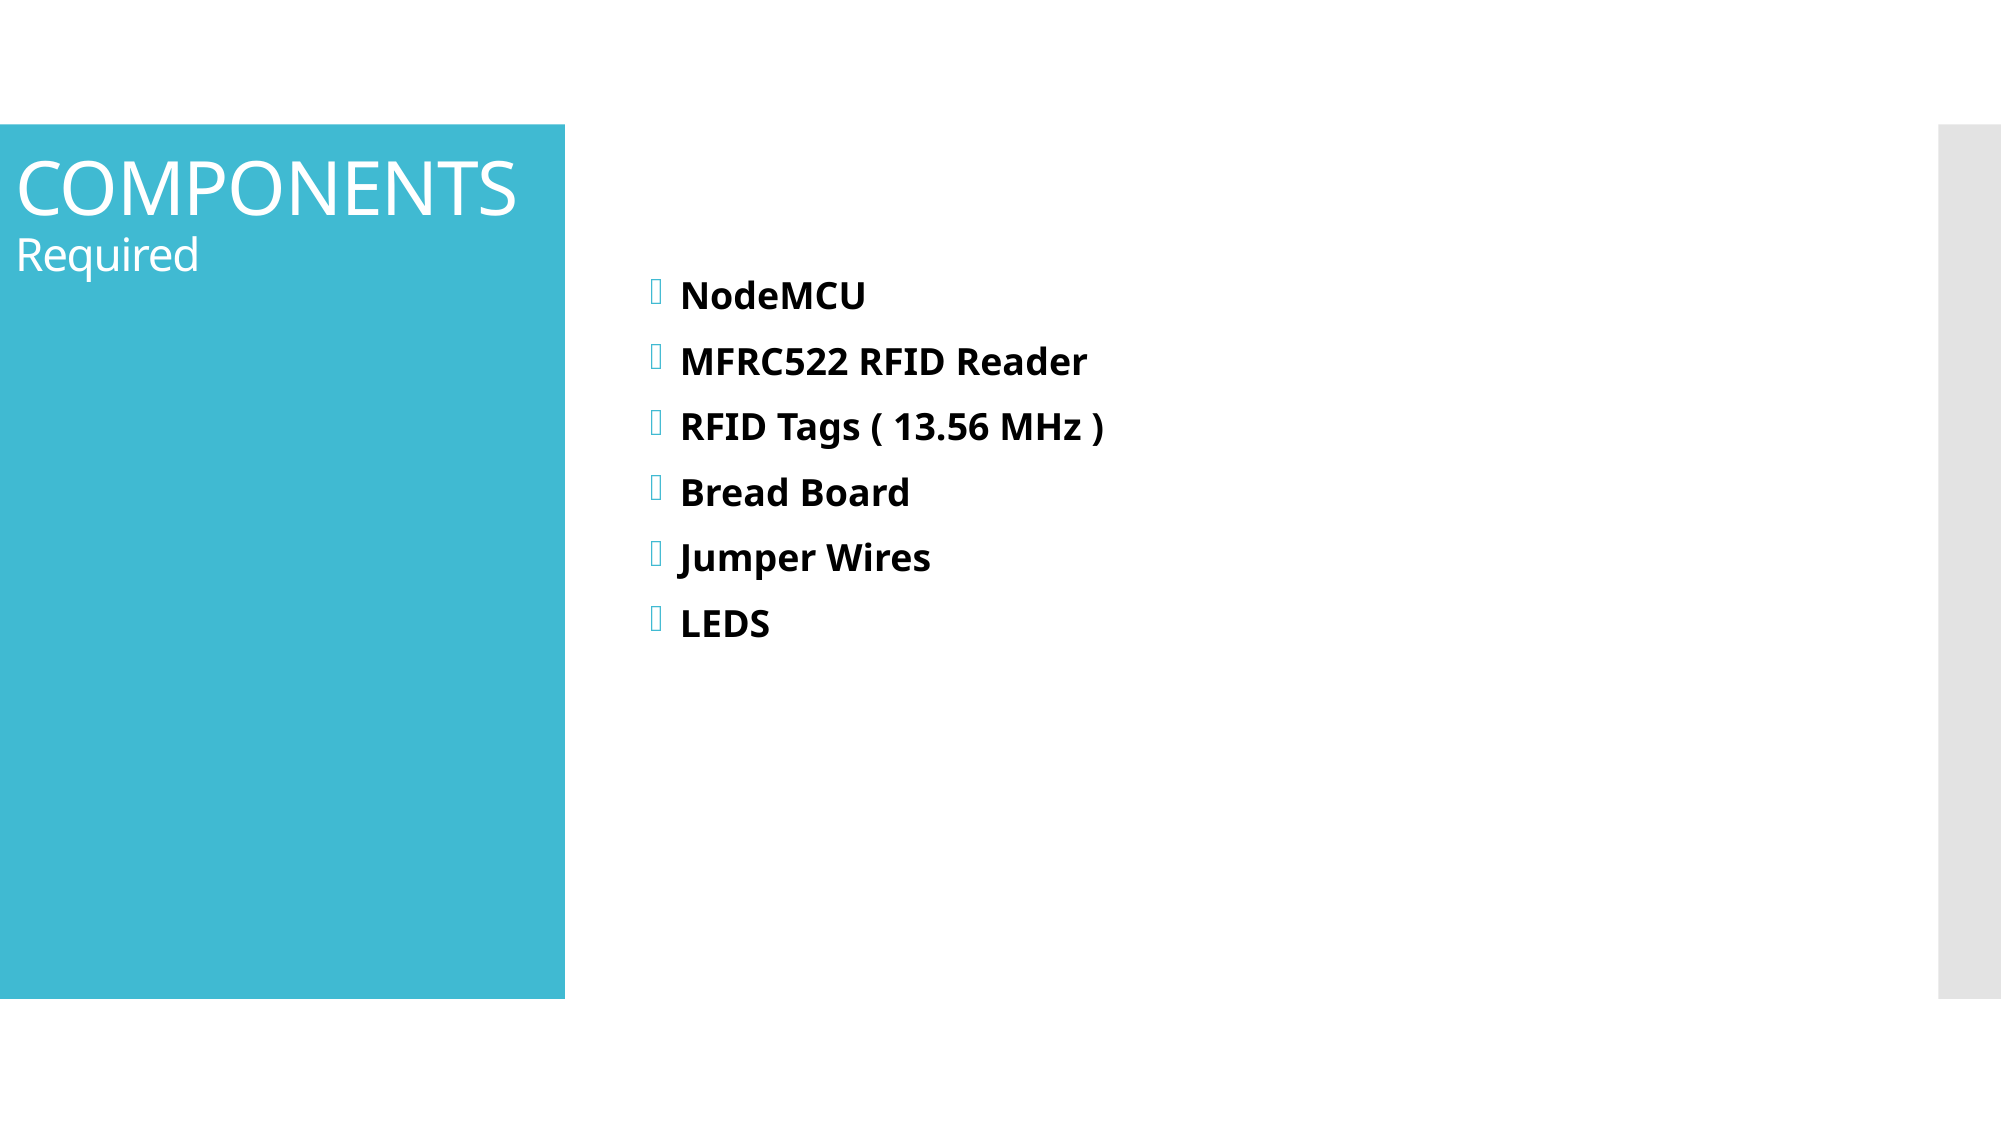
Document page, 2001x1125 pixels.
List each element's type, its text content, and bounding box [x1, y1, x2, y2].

title COMPONENTS Required [0, 141, 594, 290]
list NodeMCU MFRC522 RFID Reader RFID Tags ( 13.56 MHz ) Bread Board Jumper Wires LEDS [634, 141, 1835, 982]
